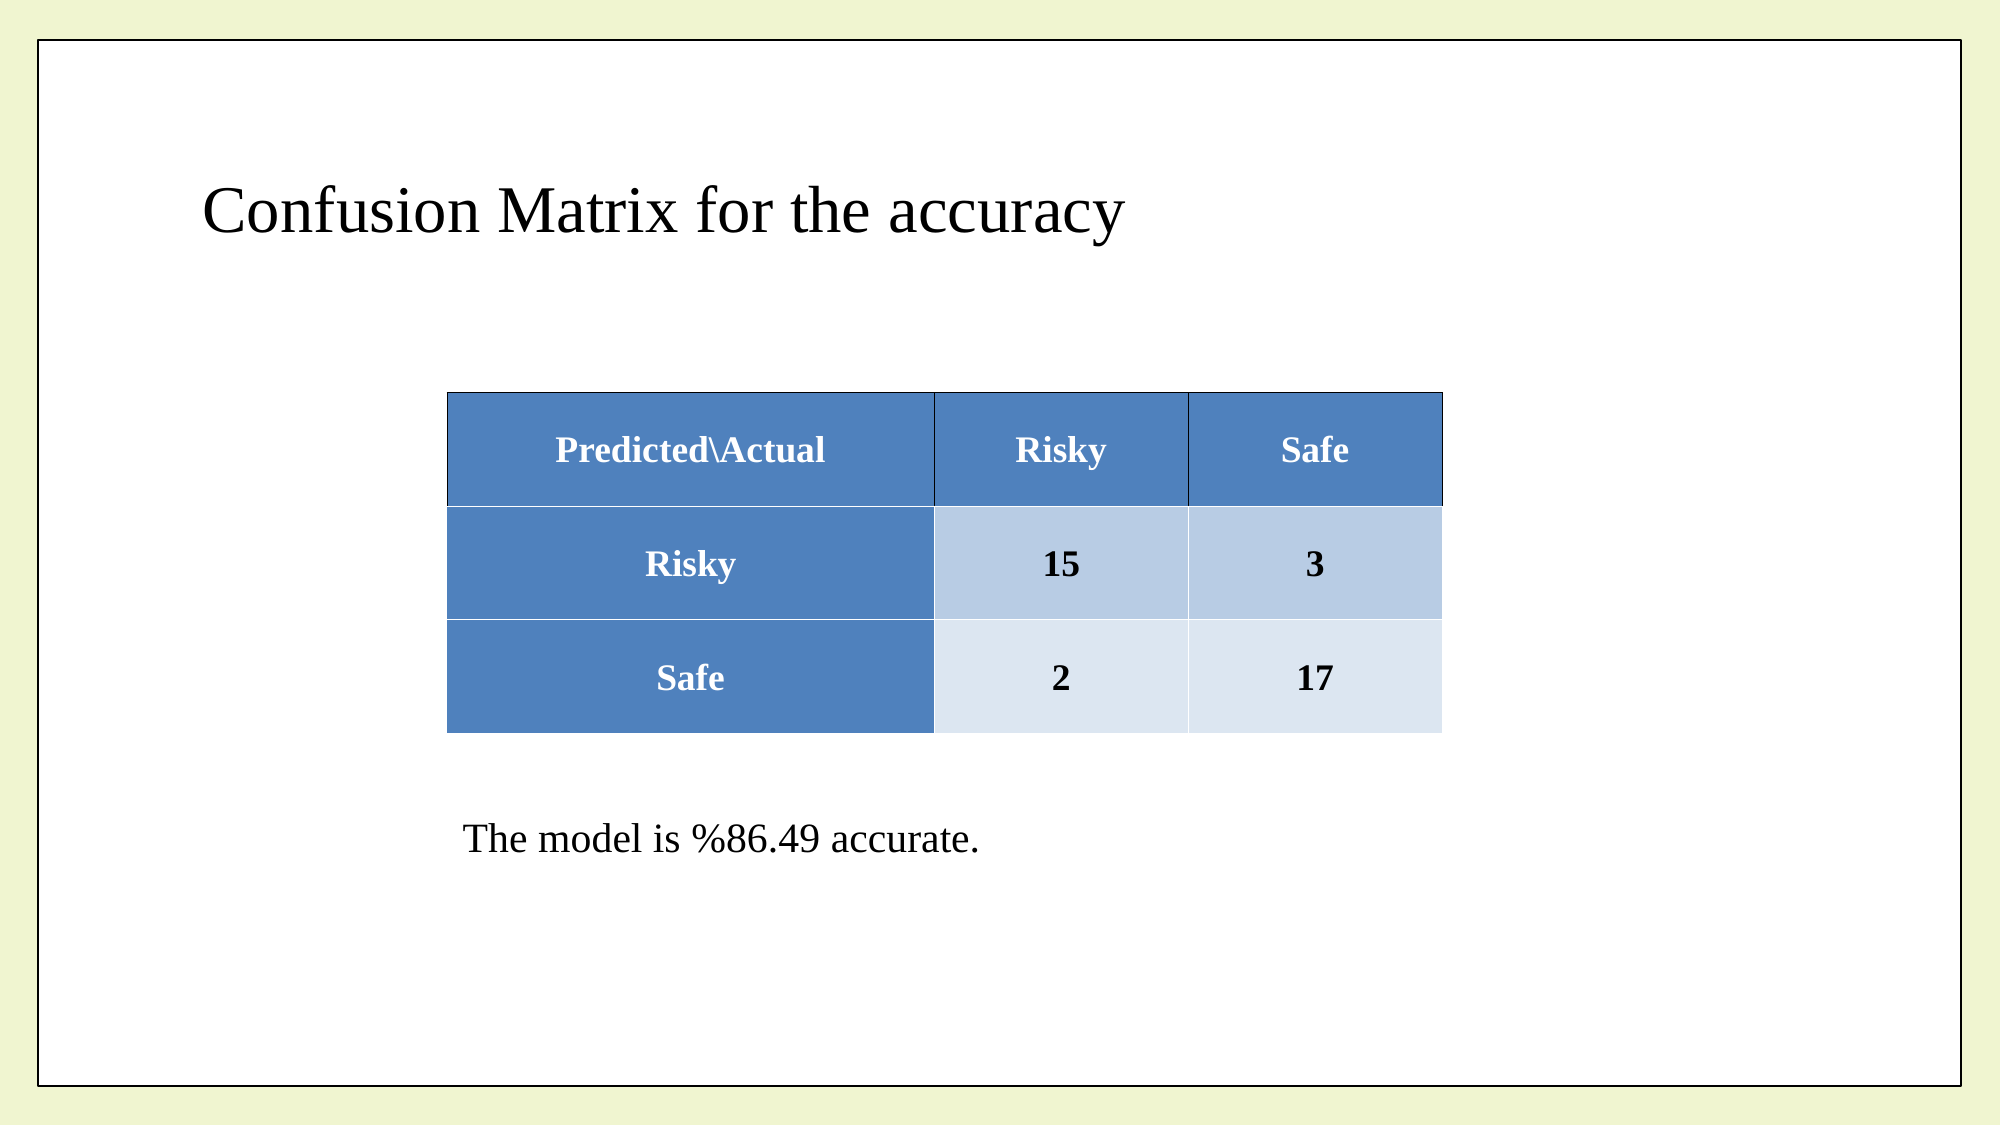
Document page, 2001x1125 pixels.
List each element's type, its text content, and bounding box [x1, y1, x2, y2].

table_cell Safe [447, 620, 934, 733]
table_cell 17 [1189, 620, 1442, 733]
table_header Risky [935, 393, 1188, 506]
table_header Predicted\Actual [448, 393, 934, 506]
table_cell 15 [935, 507, 1188, 619]
table_cell 2 [935, 620, 1188, 733]
table_header Safe [1189, 393, 1442, 506]
table_cell 3 [1189, 507, 1442, 619]
title Confusion Matrix for the accuracy [187, 99, 1808, 323]
table_cell Risky [447, 507, 934, 619]
text_box The model is %86.49 accurate. [447, 803, 1185, 869]
